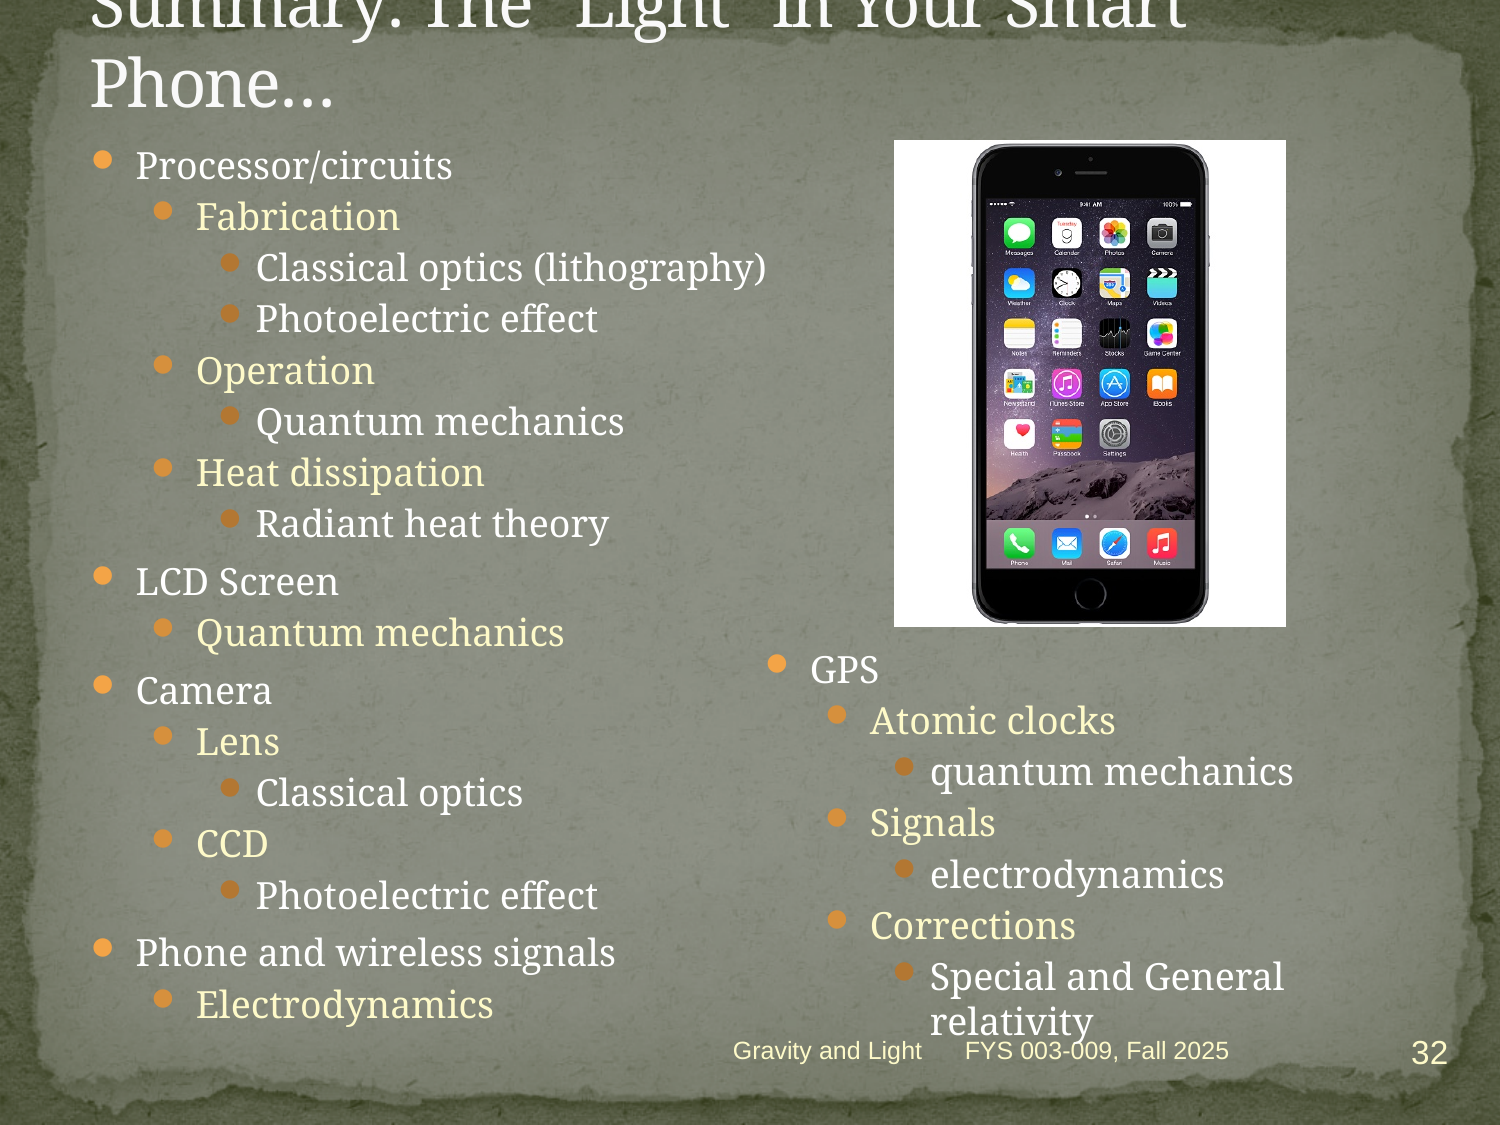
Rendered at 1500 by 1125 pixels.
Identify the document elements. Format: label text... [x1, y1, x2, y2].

list Processor/circuits Fabrication Classical optics (lithography) Photoelectric effect Operation Quantum mechanics Heat dissipation Radiant heat theory LCD Screen Quantum mechanics Camera Lens Classical optics CCD Photoelectric effect Phone and wireless signals Electrodynamics [75, 133, 852, 997]
text_box GPS Atomic clocks quantum mechanics Signals electrodynamics Corrections Special and General relativity [749, 638, 1469, 1020]
slide_number 32 [1379, 1014, 1480, 1089]
slide_number FYS 003-009, Fall 2025 [950, 1020, 1375, 1081]
footer Gravity and Light [350, 1017, 938, 1081]
picture [894, 140, 1286, 627]
title Summary: The “Light” in Your Smart Phone… [74, 24, 1450, 128]
